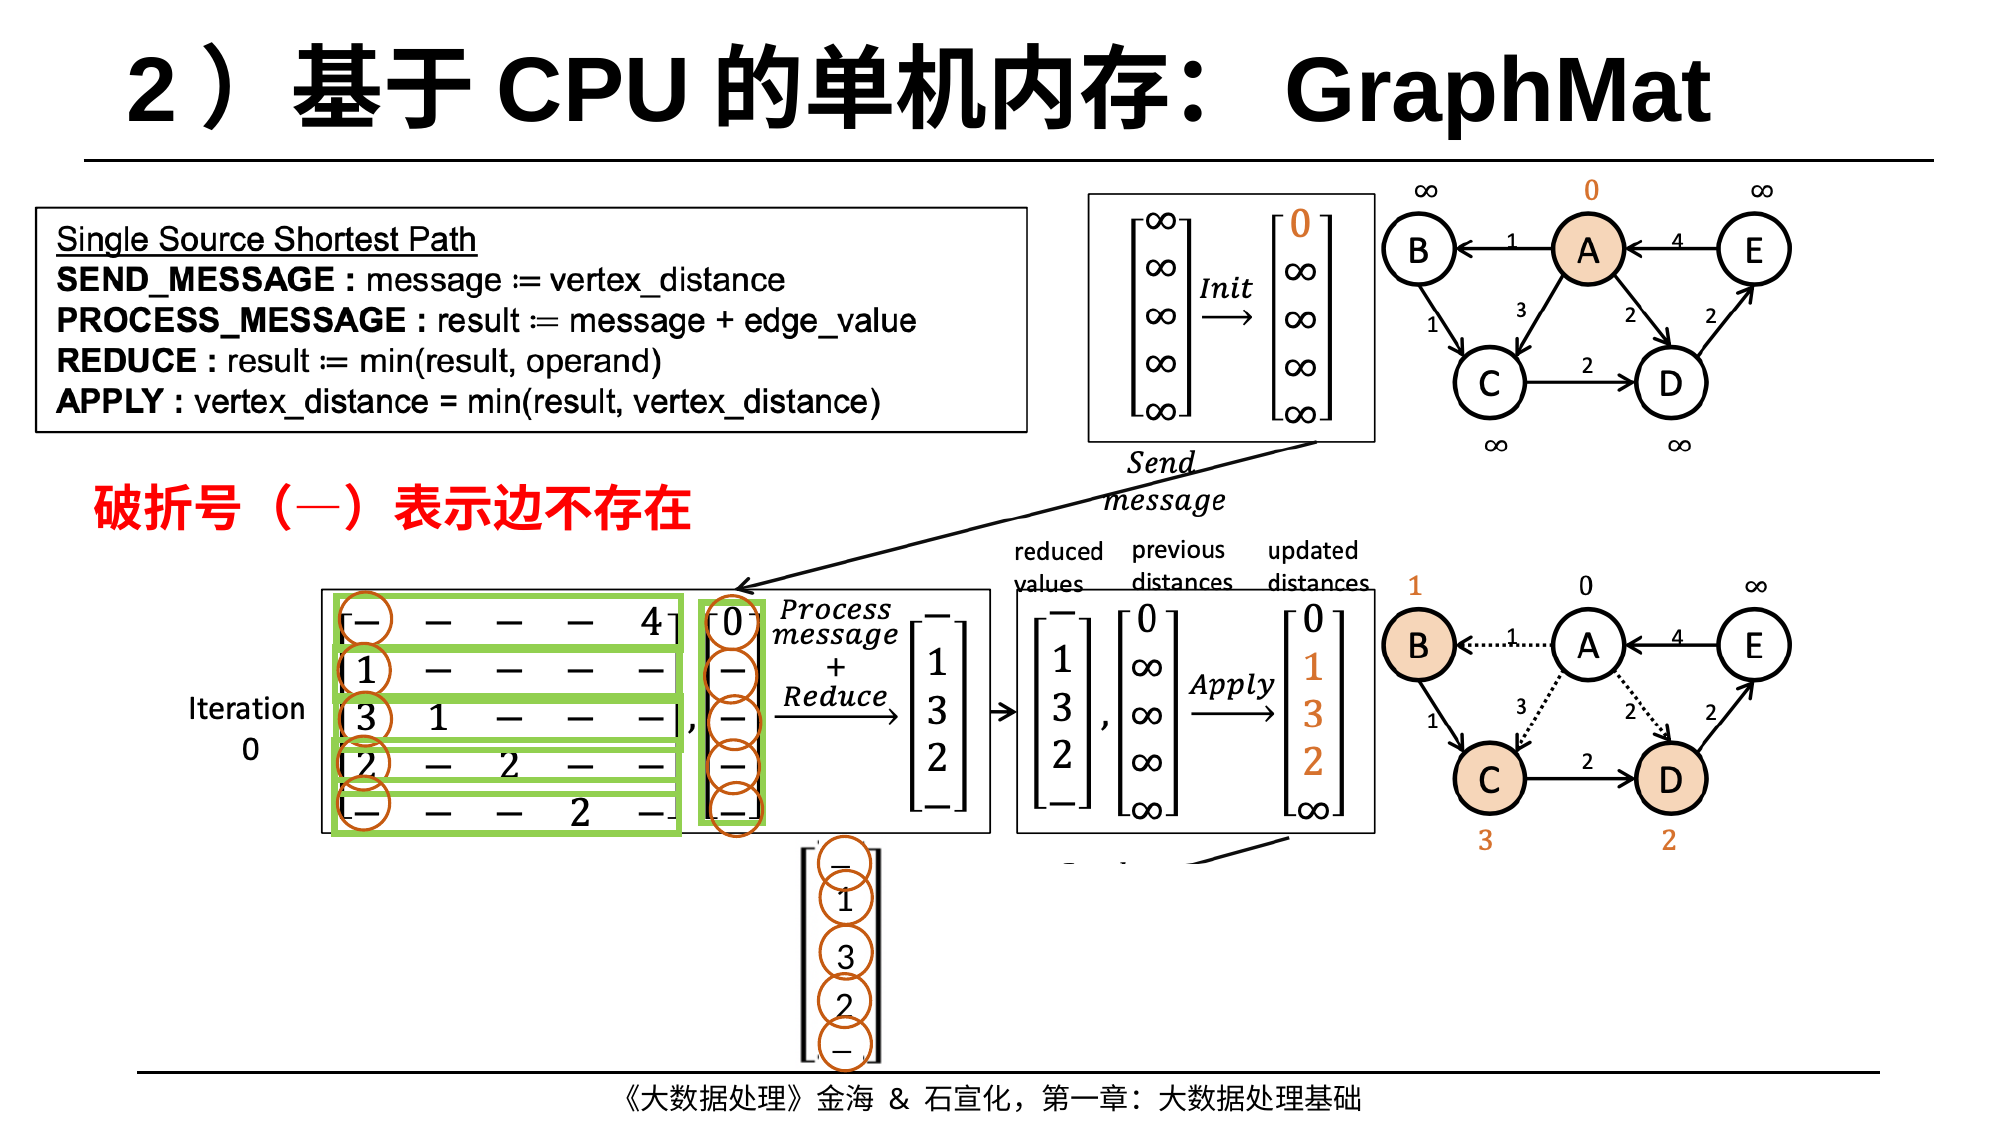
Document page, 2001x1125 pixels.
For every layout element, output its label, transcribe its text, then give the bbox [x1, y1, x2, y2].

text_box [819, 972, 863, 1022]
text_box _ [819, 1054, 824, 1063]
text_box [819, 864, 863, 881]
text_box 3 [821, 925, 836, 939]
text_box _ [819, 1013, 827, 1033]
title 2）基于CPU的单机内存：GraphMat [111, 22, 1905, 161]
text_box [819, 924, 863, 977]
text_box 破折号（—）表示边不存在 [78, 468, 174, 544]
text_box [819, 1015, 863, 1072]
text_box 1 [820, 908, 837, 927]
text_box 3 [821, 965, 827, 973]
picture [17, 174, 1825, 1070]
text_box 2 [820, 973, 830, 986]
text_box [819, 869, 863, 925]
